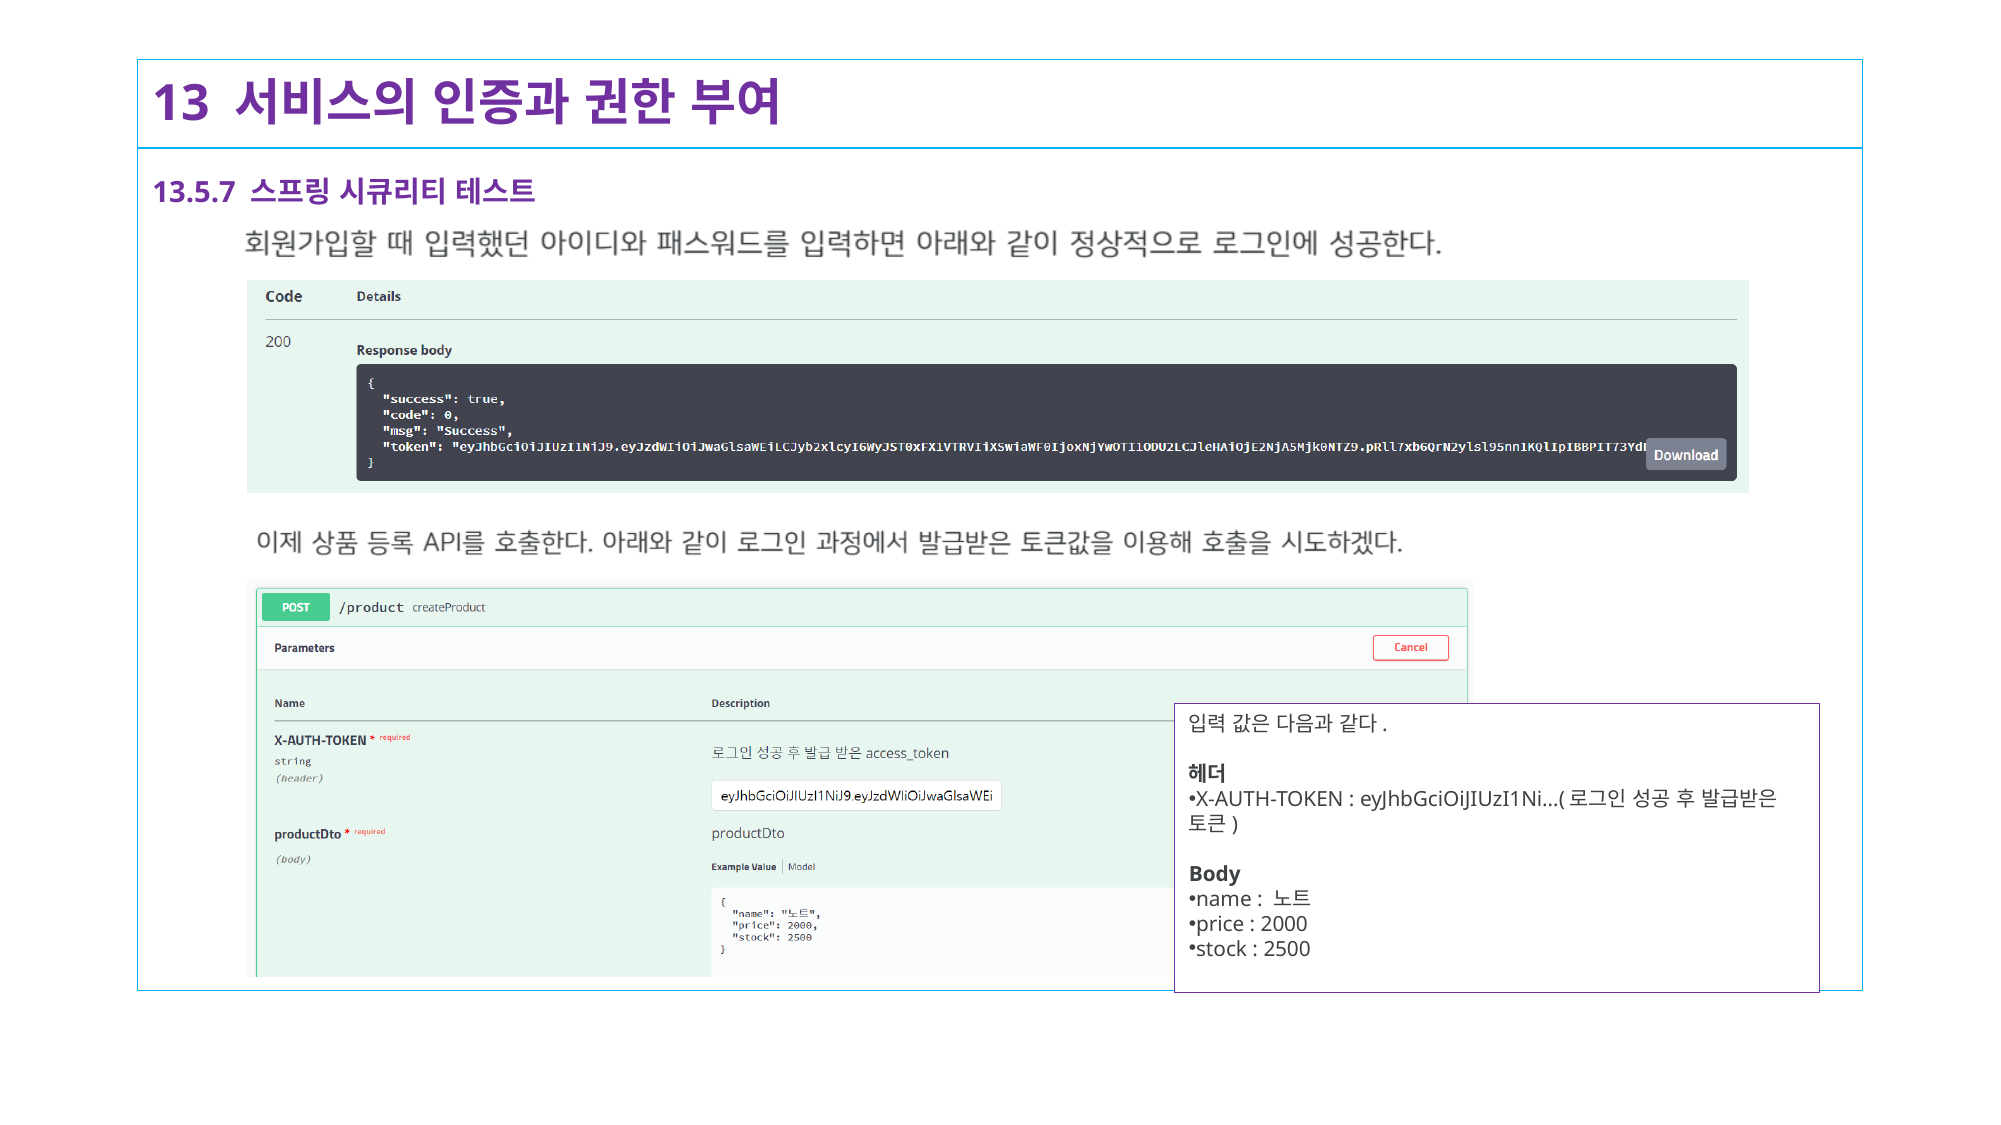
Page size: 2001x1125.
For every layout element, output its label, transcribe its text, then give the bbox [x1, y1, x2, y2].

picture [225, 206, 1749, 493]
picture [247, 507, 1421, 567]
picture [247, 580, 1473, 977]
text_box 입력 값은 다음과 같다. 헤더 X-AUTH-TOKEN : eyJhbGciOiJIUzI1Ni…(로그인 성공 후 발급받은 토큰) Body name : 노트 price : 2000 stock : 2500 [1174, 703, 1820, 993]
list 13.5.7 스프링 시큐리티 테스트 [137, 148, 1863, 991]
title 13 서비스의 인증과 권한 부여 [137, 59, 1863, 148]
